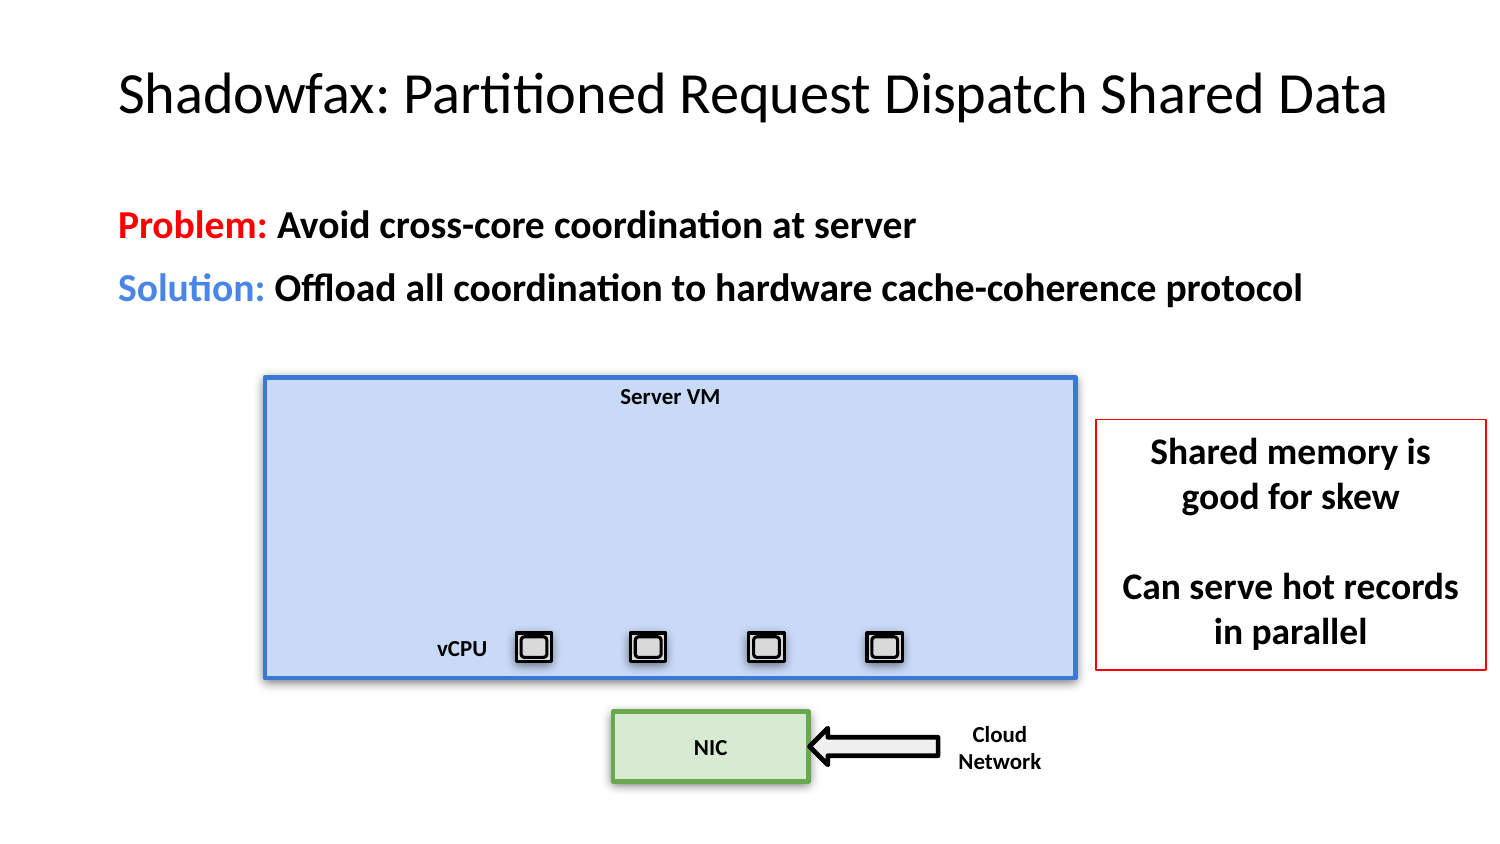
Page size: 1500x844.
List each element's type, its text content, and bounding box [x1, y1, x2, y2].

text_box [809, 728, 924, 765]
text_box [630, 632, 667, 662]
title Shadowfax: Partitioned Request Dispatch Shared Data [103, 33, 1427, 156]
text_box Shared memory is good for skew Can serve hot records in parallel [1096, 419, 1486, 670]
list Problem: Avoid cross-core coordination at server Solution: Offload all coordination to hardware cache-coherence protocol [103, 196, 1397, 308]
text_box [515, 632, 552, 662]
text_box Cloud Network [924, 723, 1076, 770]
text_box Server VM [264, 377, 1076, 679]
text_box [748, 632, 785, 662]
text_box vCPU [386, 624, 538, 670]
text_box NIC [613, 711, 809, 782]
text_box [866, 632, 903, 662]
